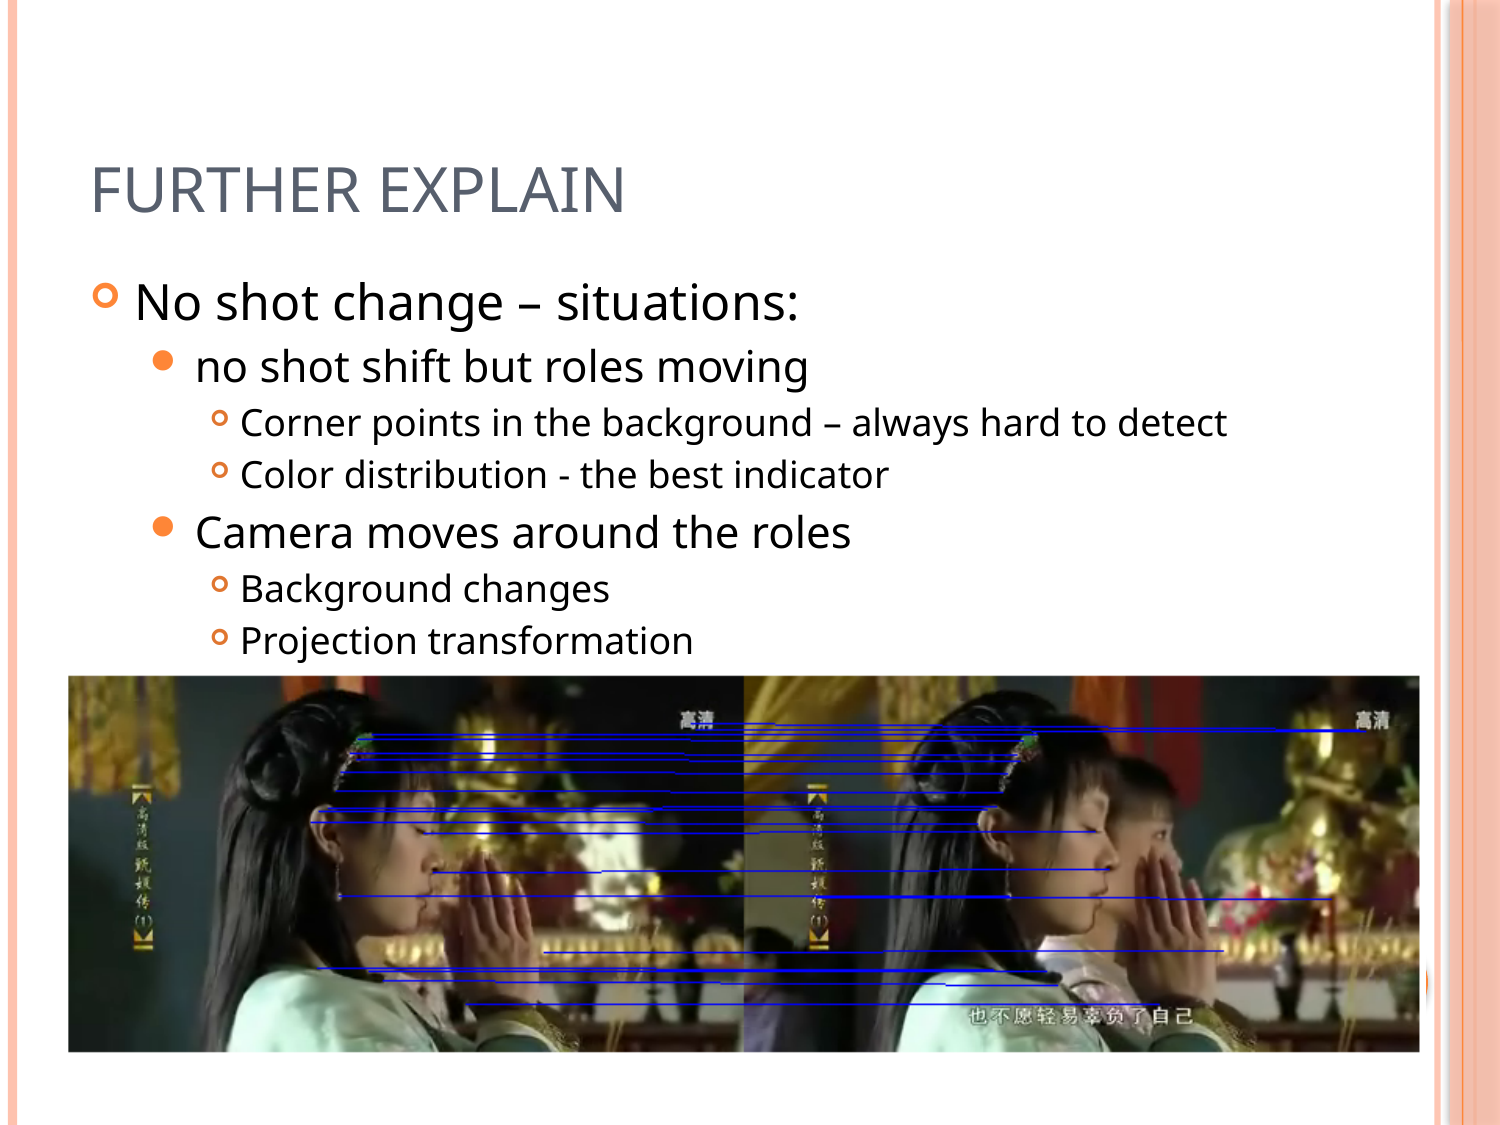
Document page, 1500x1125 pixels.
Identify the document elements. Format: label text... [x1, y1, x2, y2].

list No shot change – situations: no shot shift but roles moving Corner points in the background – always hard to detect Color distribution - the best indicator Camera moves around the roles Background changes Projection transformation [75, 262, 1300, 670]
title Further explain [75, 45, 1300, 233]
picture [66, 672, 1426, 1054]
